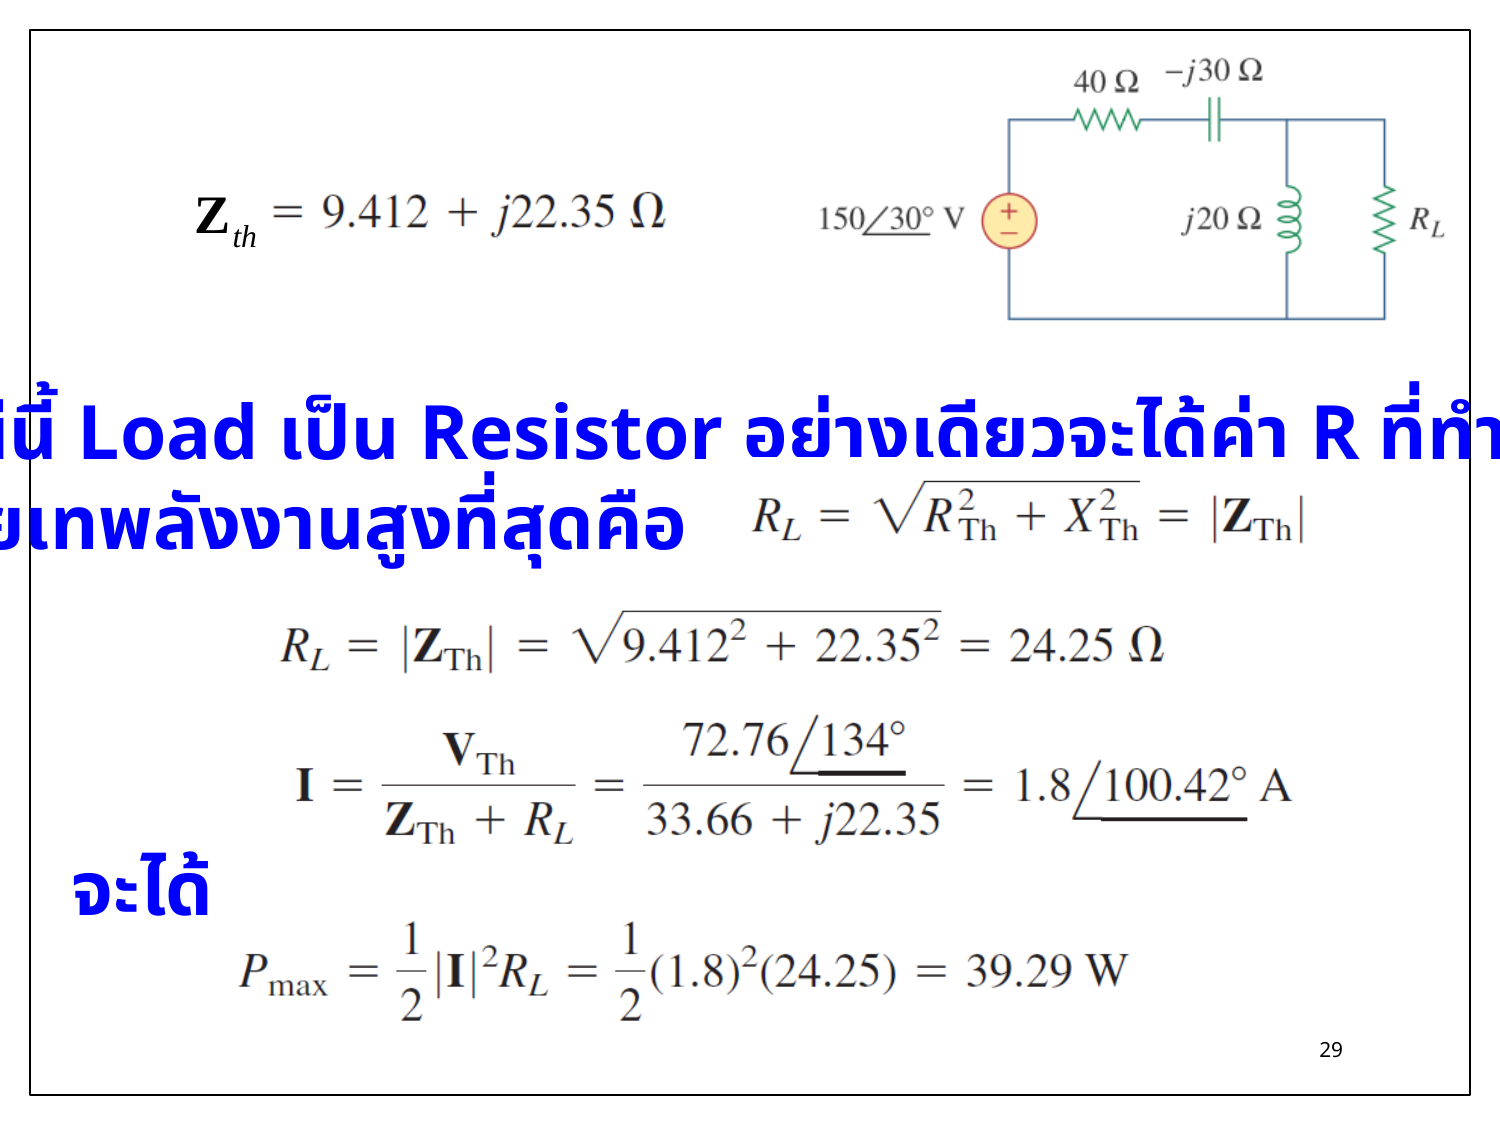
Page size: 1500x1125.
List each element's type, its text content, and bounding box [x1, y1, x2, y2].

text_box ในกรณีนี้ Load เป็น Resistor อย่างเดียวจะได้ค่า R ที่ทำให้เกิด การถ่ายเทพลังงานสูงที่สุดคือ [0, 377, 1500, 573]
picture [739, 457, 1315, 563]
text_box จะได้ [57, 832, 229, 938]
picture [262, 133, 678, 280]
slide_number 29 [1147, 1020, 1358, 1081]
picture [224, 885, 1157, 1052]
picture [273, 689, 1320, 854]
picture [262, 601, 1183, 683]
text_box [185, 179, 268, 262]
picture [787, 37, 1459, 326]
